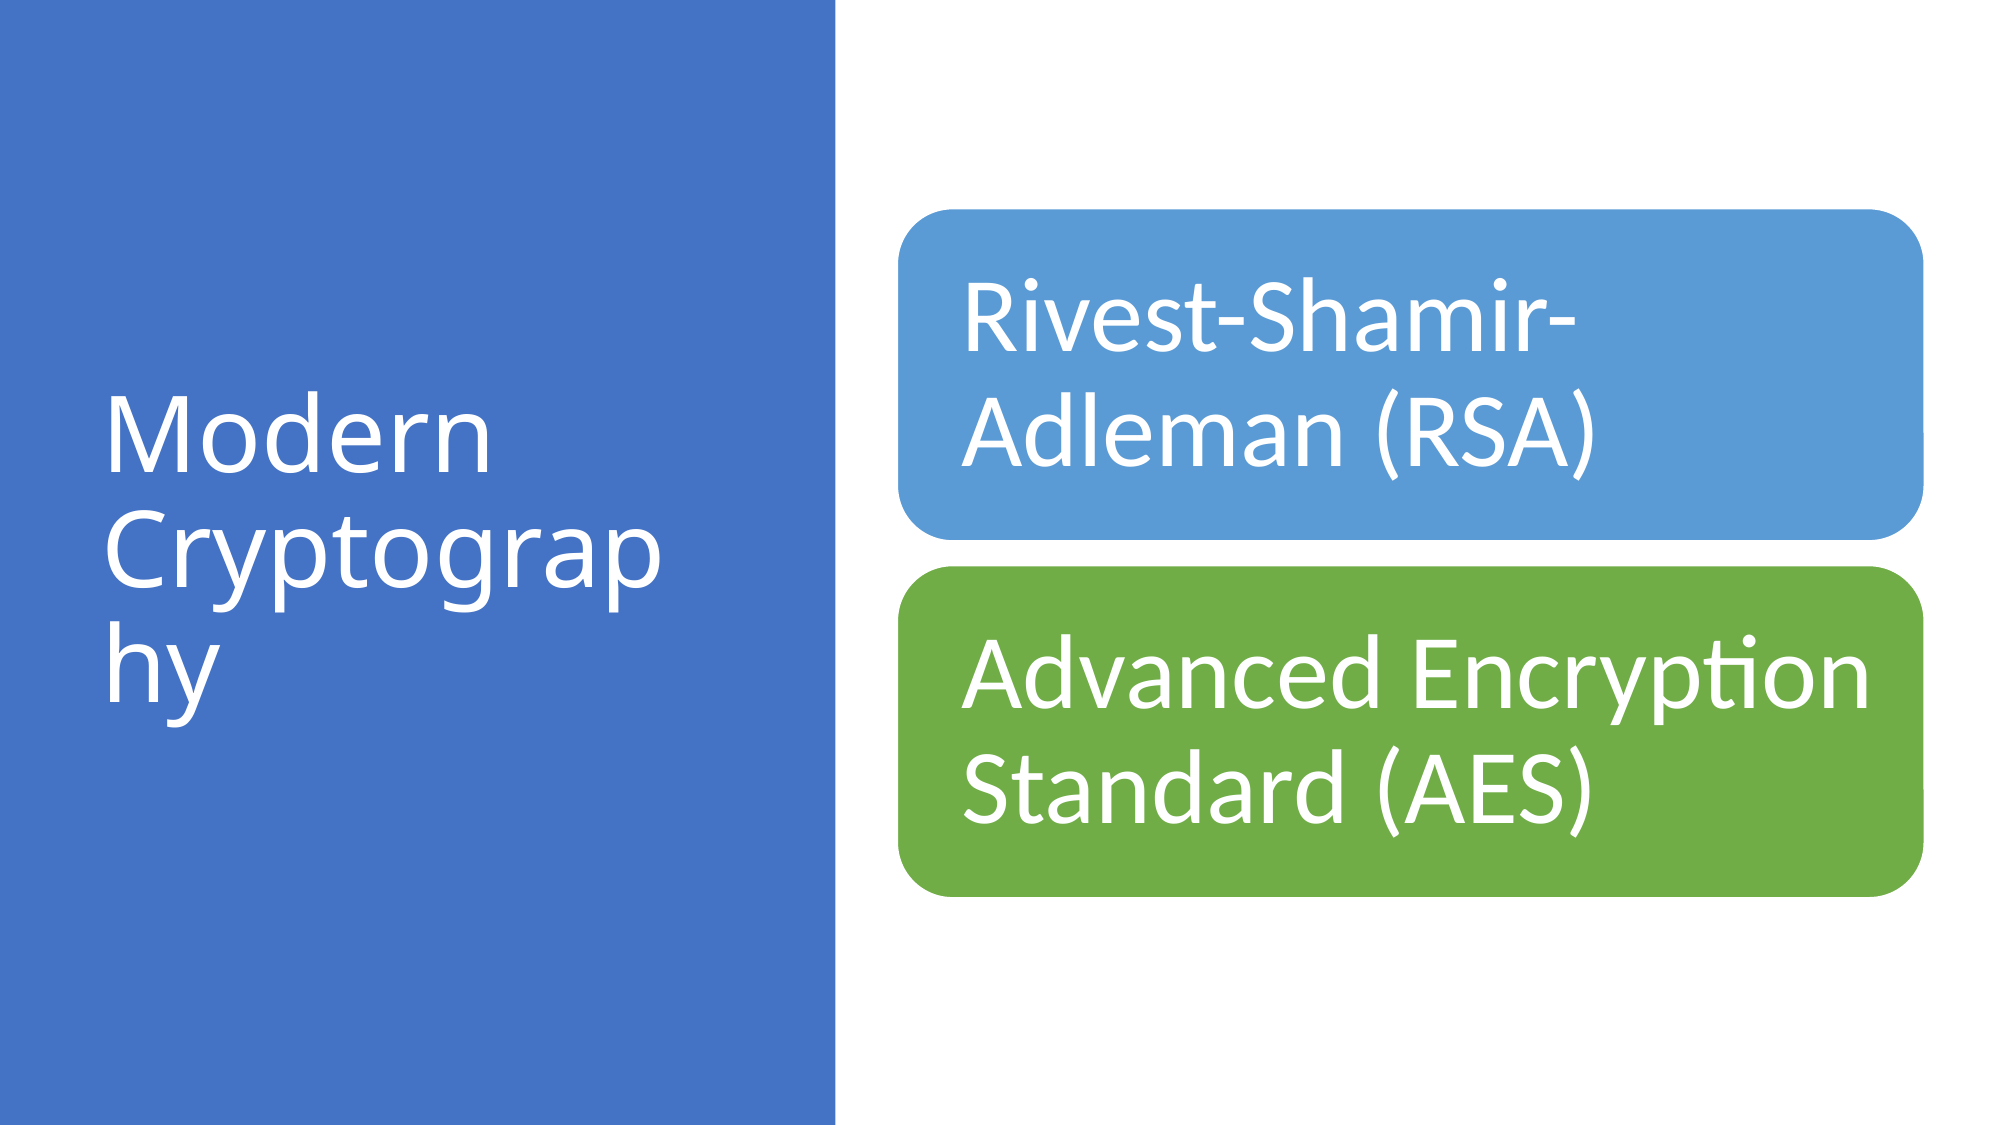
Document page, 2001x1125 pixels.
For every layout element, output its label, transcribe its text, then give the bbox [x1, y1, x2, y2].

title Modern Cryptography [86, 101, 711, 1005]
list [897, 101, 1925, 1005]
text_box [0, 0, 836, 1125]
